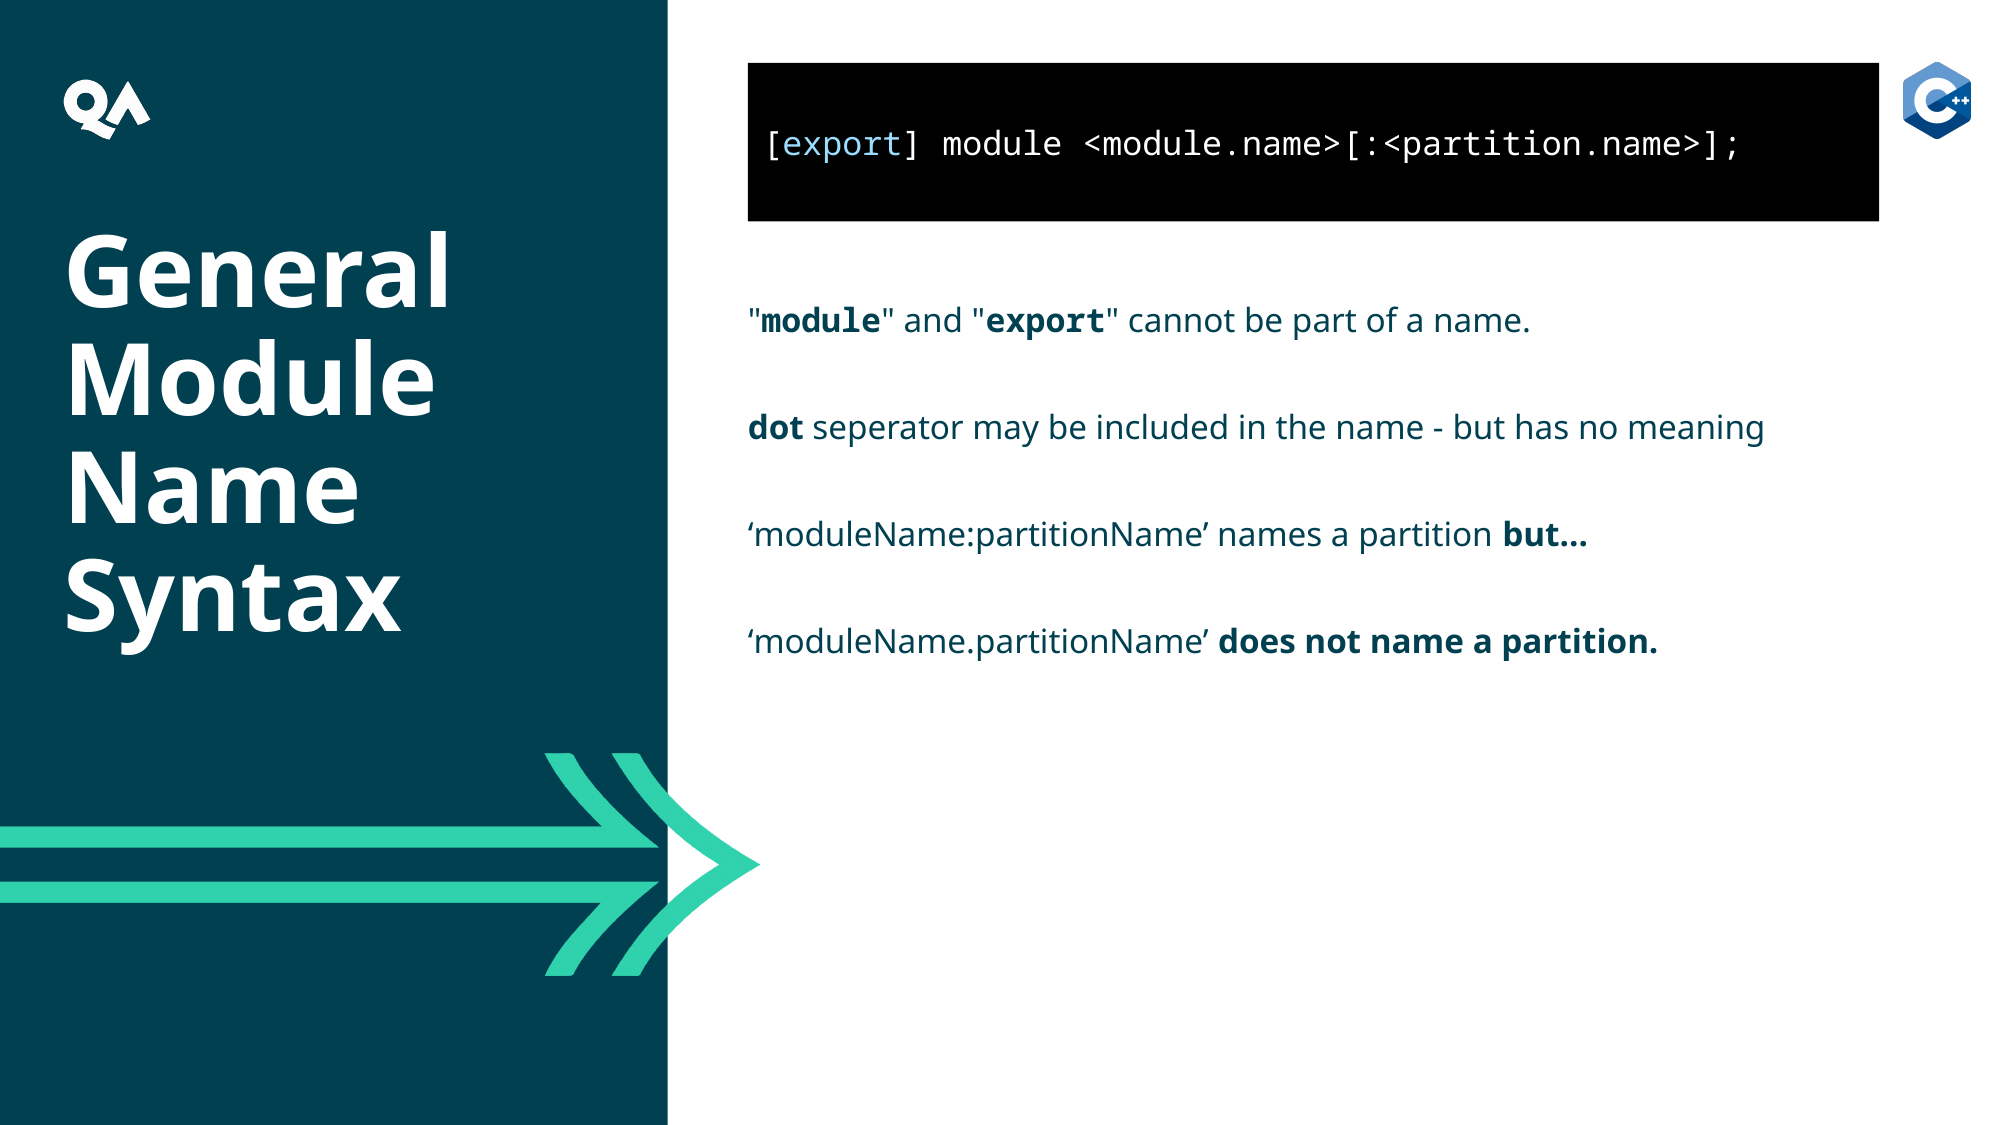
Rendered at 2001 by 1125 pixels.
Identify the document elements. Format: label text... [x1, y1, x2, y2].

picture [1903, 62, 1971, 139]
picture [613, 727, 775, 995]
text_box [export] module <module.name>[:<partition.name>]; [747, 62, 1880, 222]
picture [0, 882, 657, 975]
list General Module Name Syntax [63, 221, 628, 673]
picture [0, 754, 657, 847]
list "module" and "export" cannot be part of a name. dot seperator may be included in the name - but has no meaning ‘moduleName:partitionName’ names a partition but… ‘moduleName.partitionName’ does not name a partition. [747, 299, 1937, 595]
picture [64, 80, 114, 139]
picture [107, 83, 149, 124]
